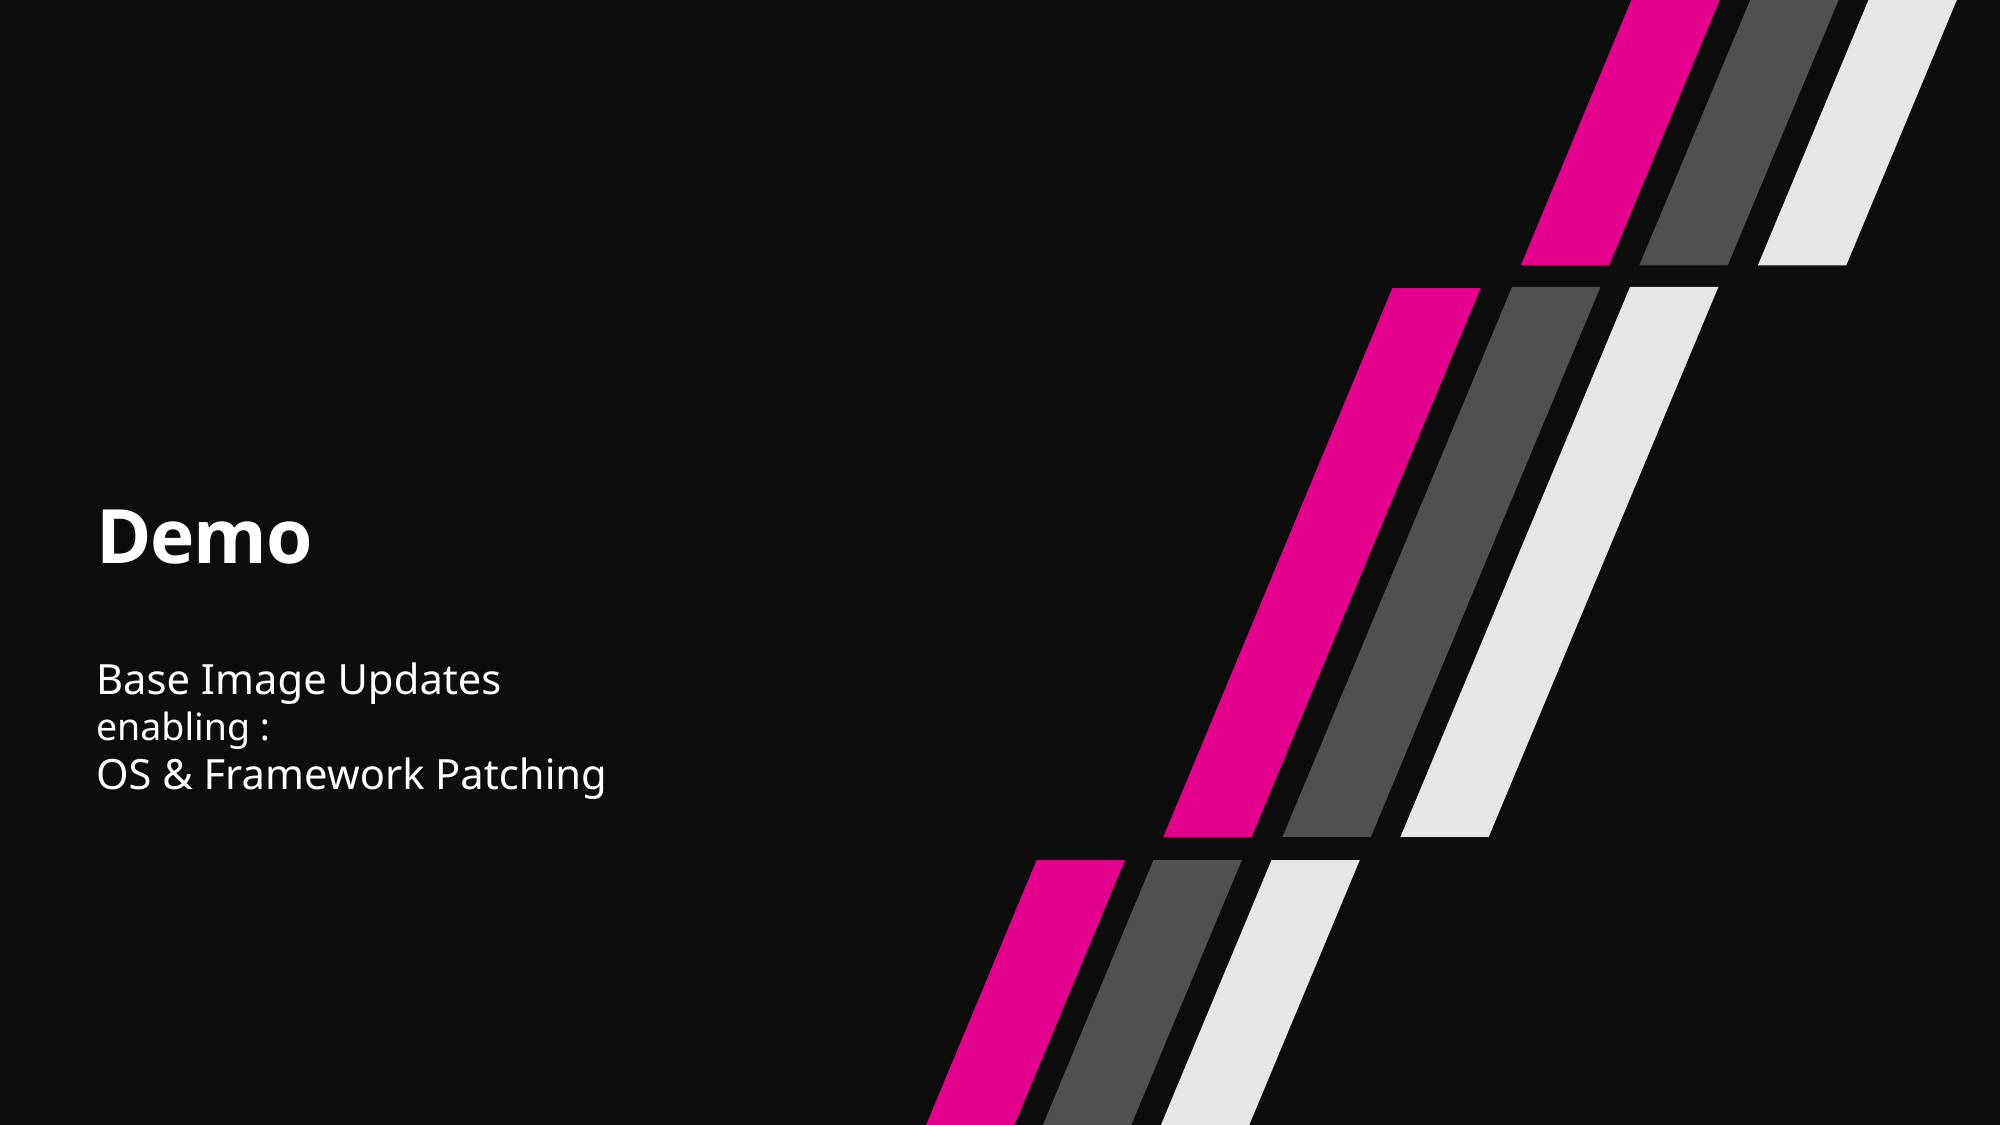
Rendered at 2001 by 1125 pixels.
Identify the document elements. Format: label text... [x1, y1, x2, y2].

title Demo [96, 497, 1596, 580]
list Base Image Updates enabling : OS & Framework Patching [96, 652, 1596, 855]
